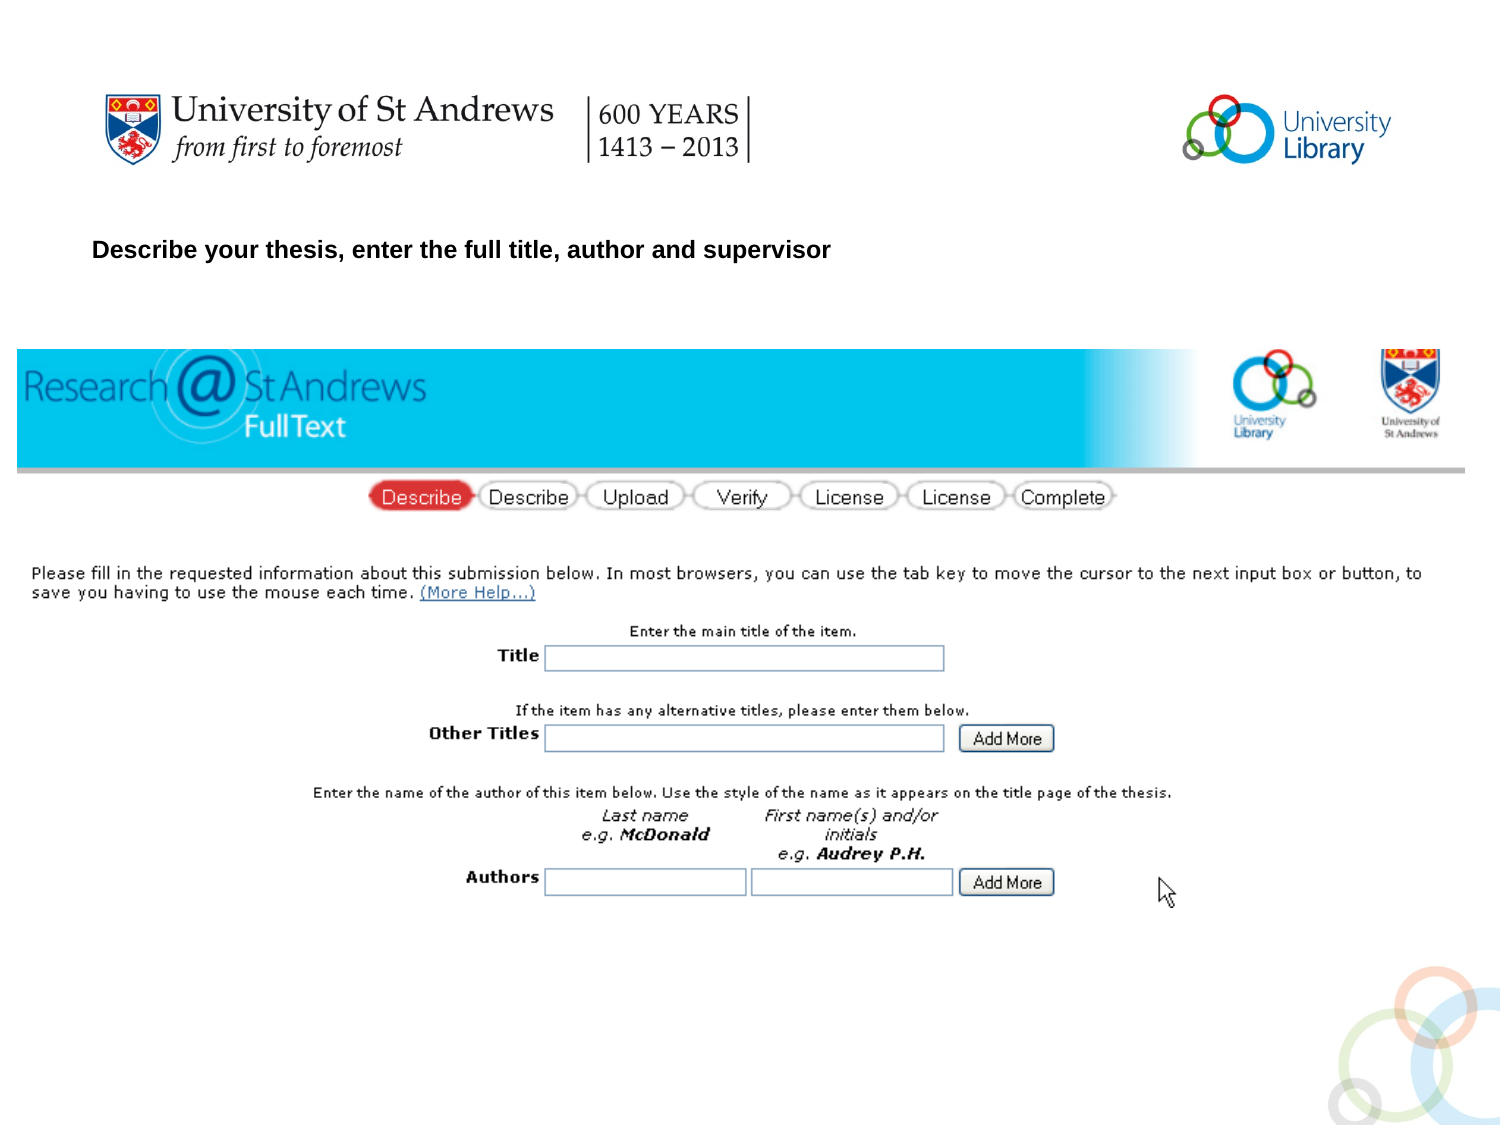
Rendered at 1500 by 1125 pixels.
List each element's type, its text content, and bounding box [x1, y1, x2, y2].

picture [17, 349, 1465, 909]
list Describe your thesis, enter the full title, author and supervisor [76, 231, 1129, 291]
picture [1325, 964, 1500, 1125]
picture [101, 90, 1399, 172]
